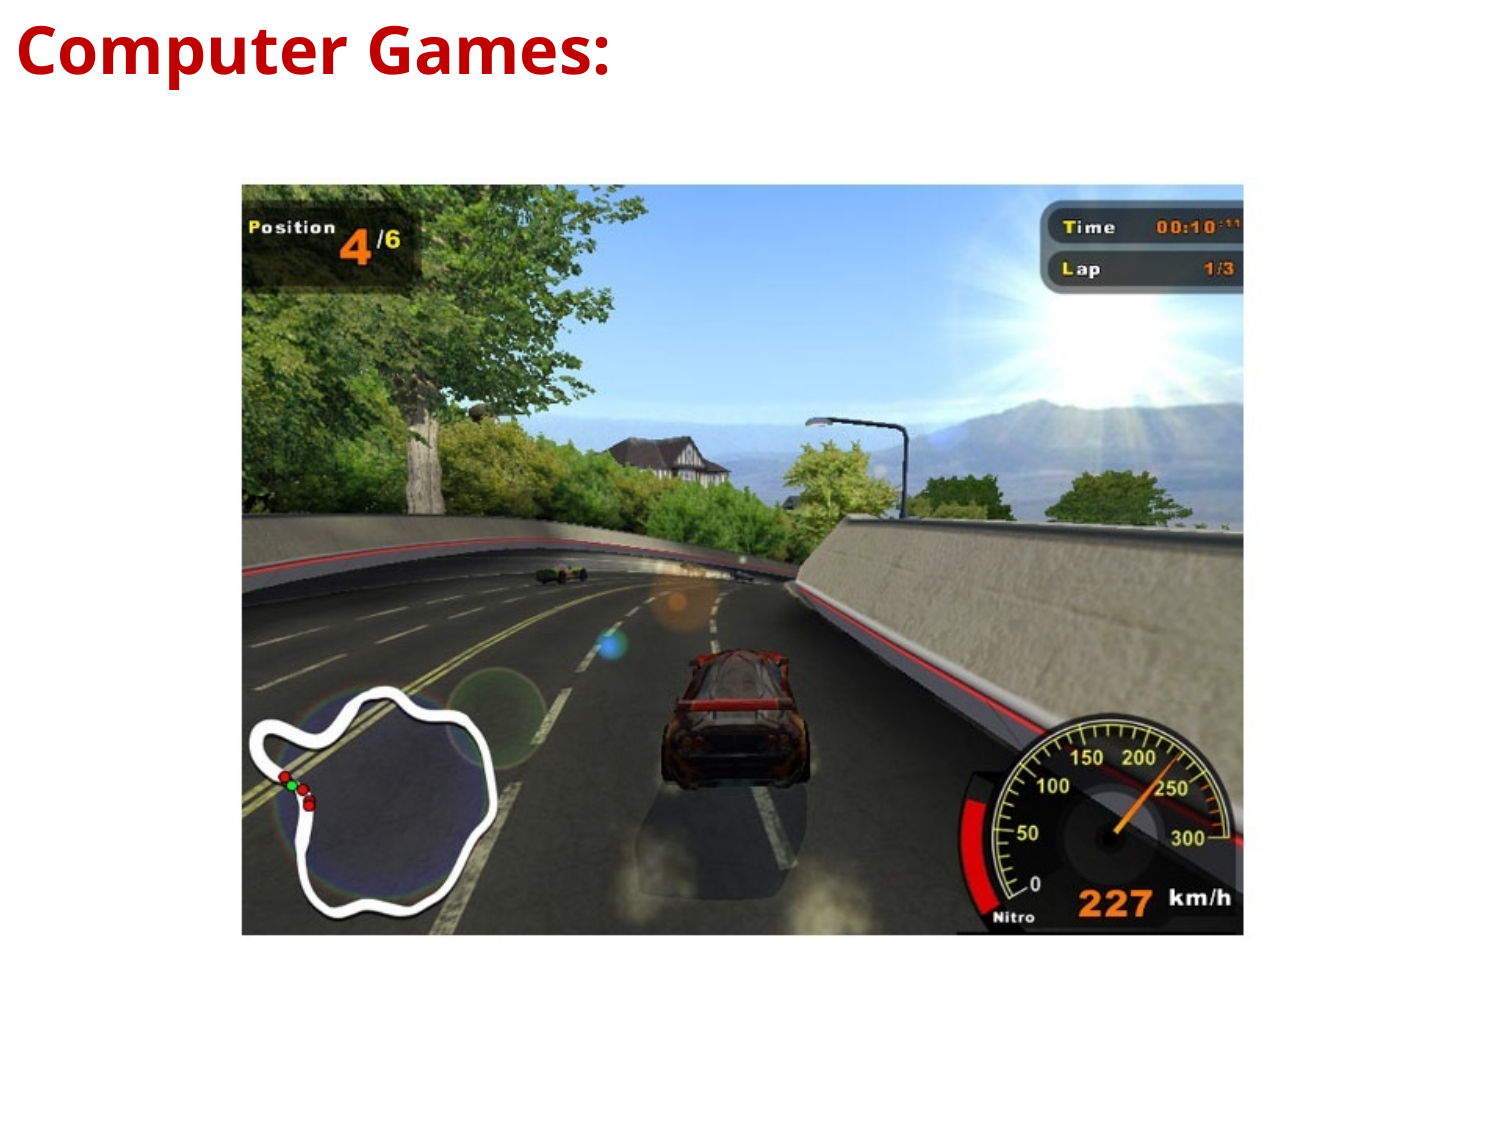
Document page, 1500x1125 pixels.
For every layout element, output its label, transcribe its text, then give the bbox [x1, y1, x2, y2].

list Computer Games: [0, 0, 1425, 1006]
picture [239, 177, 1261, 948]
